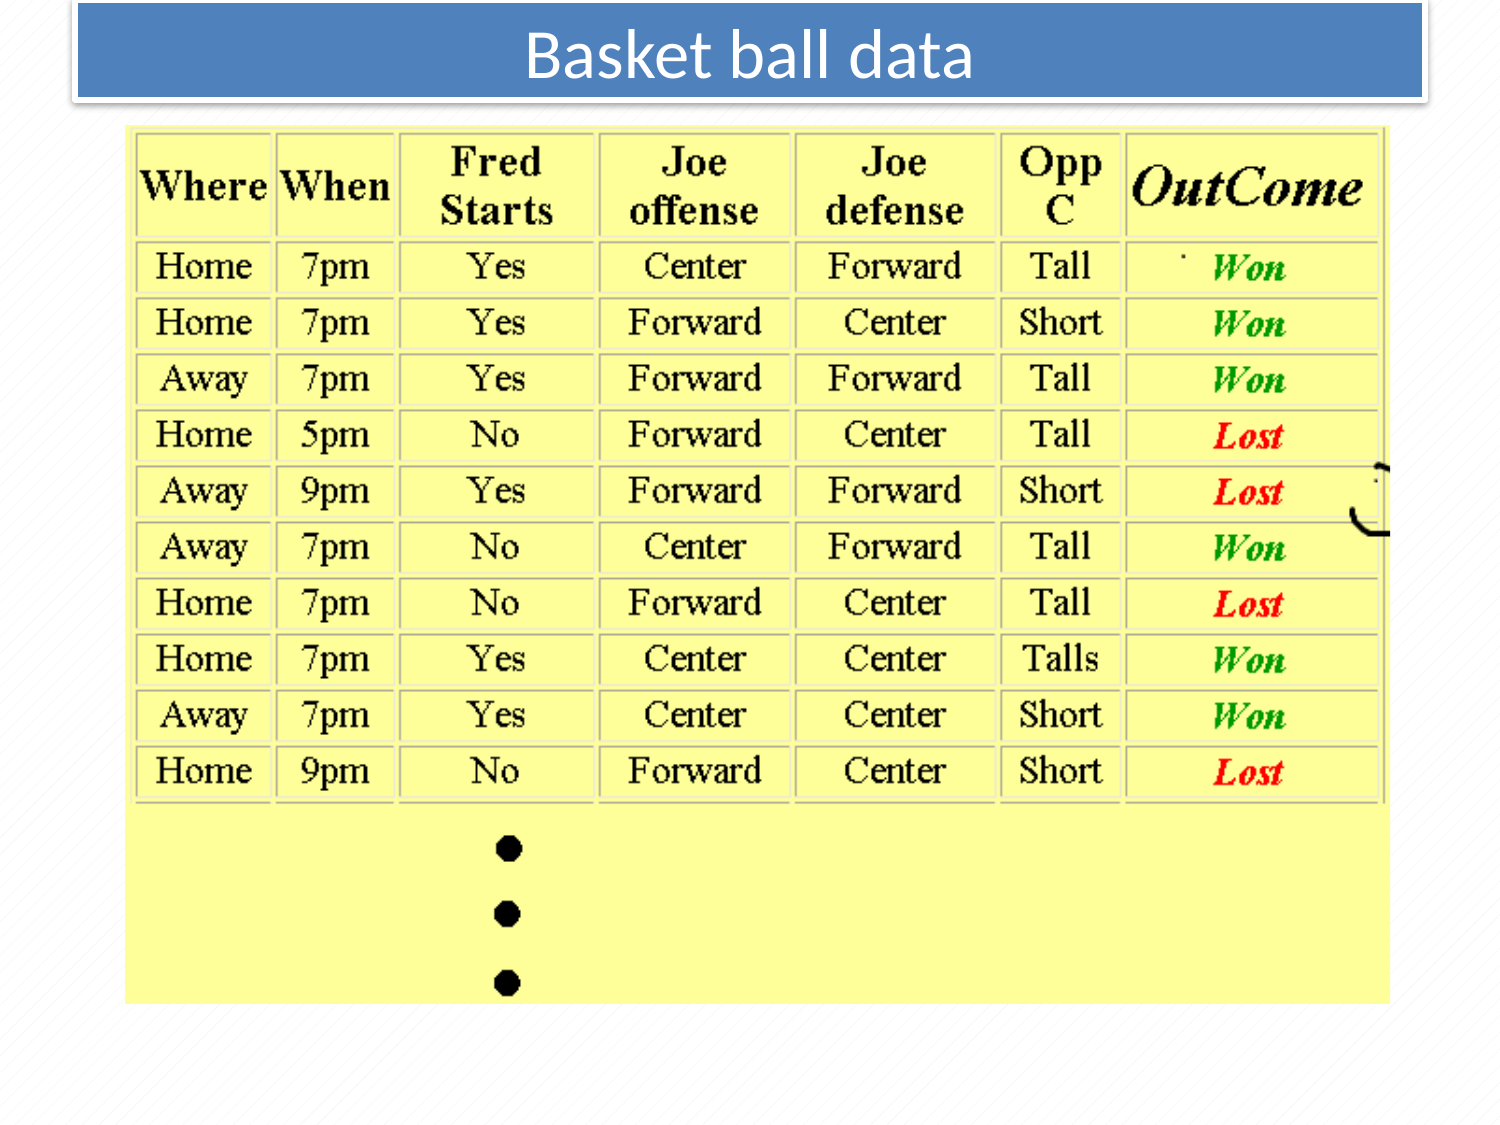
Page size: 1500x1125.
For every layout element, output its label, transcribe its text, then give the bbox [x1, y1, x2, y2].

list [124, 124, 1391, 1005]
title Basket ball data [72, 0, 1428, 103]
